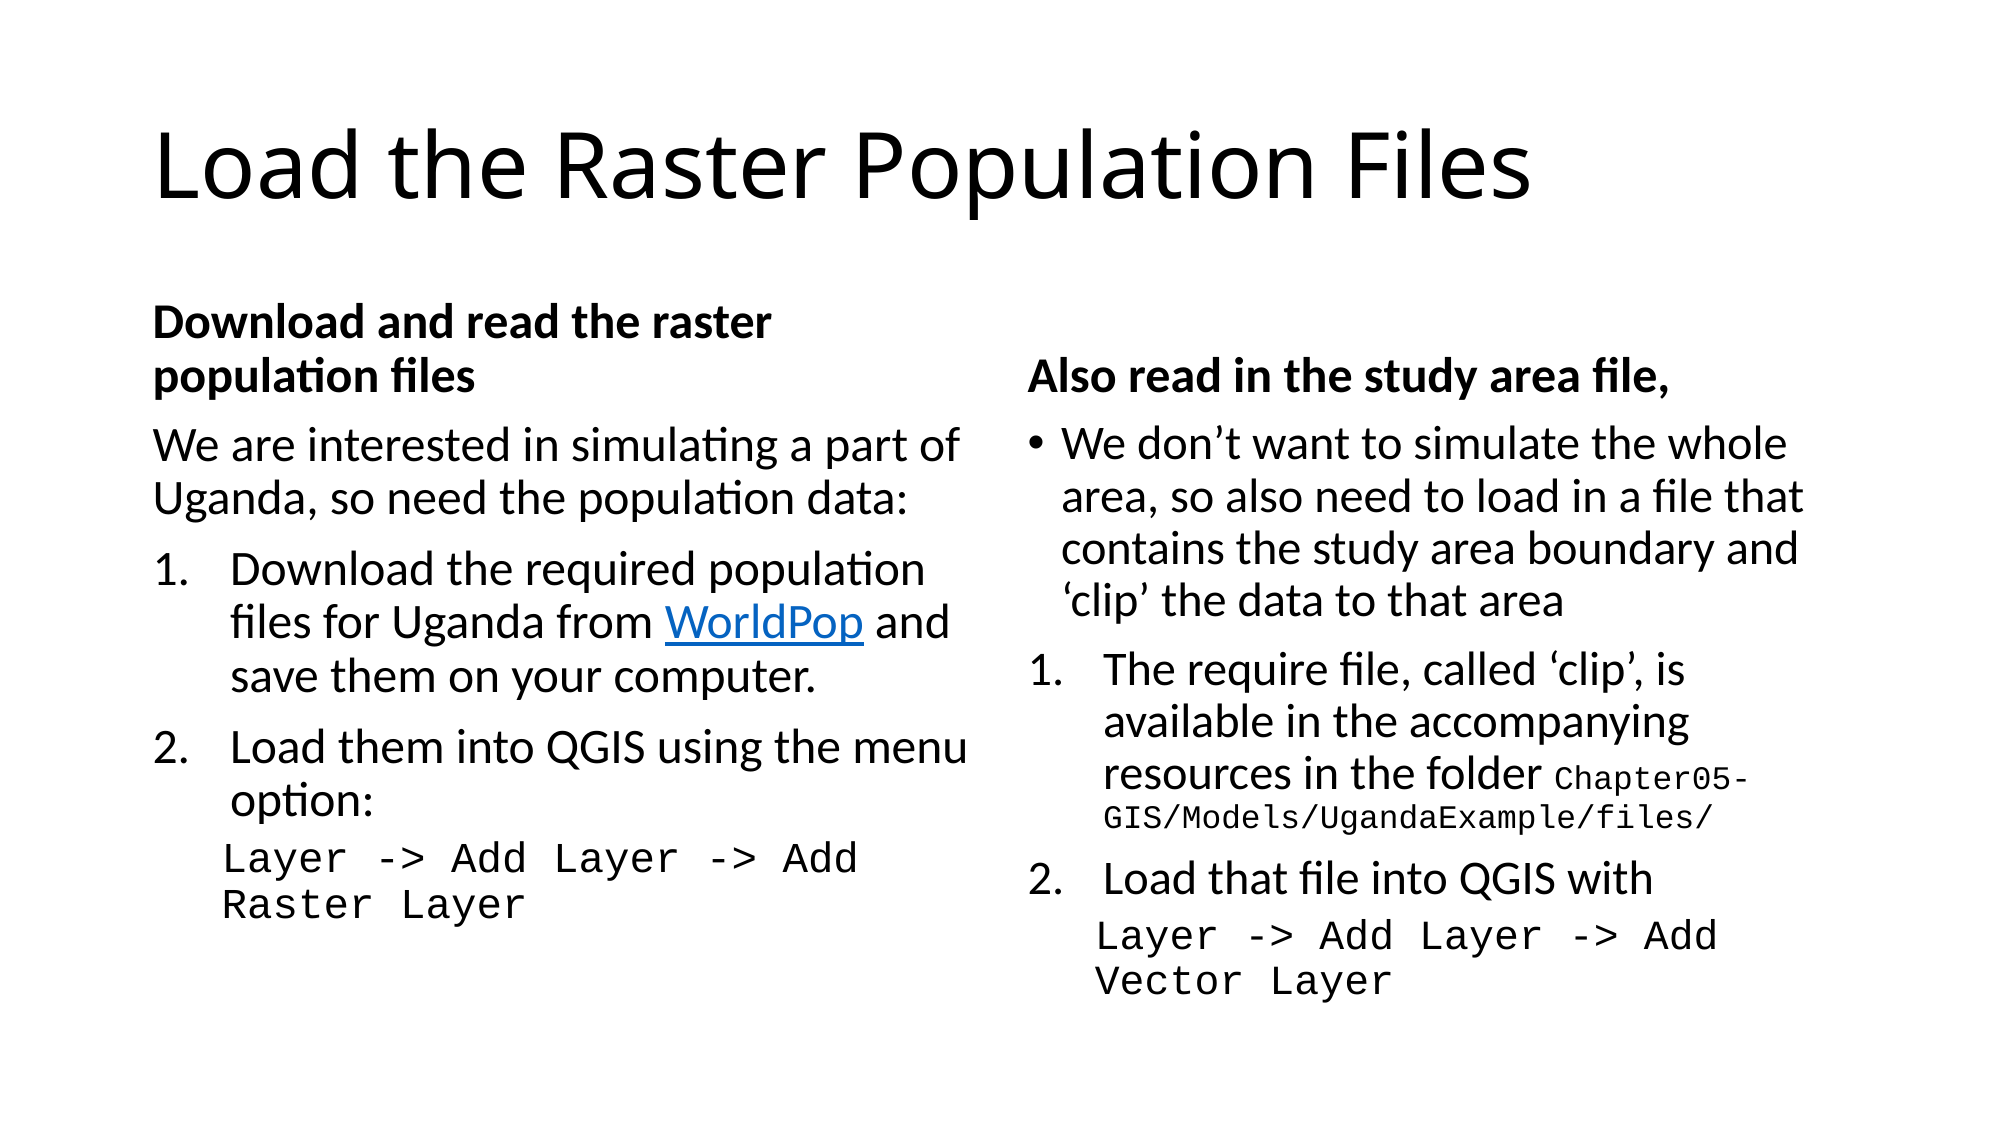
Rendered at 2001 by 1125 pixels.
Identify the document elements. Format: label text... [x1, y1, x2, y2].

list We are interested in simulating a part of Uganda, so need the population data: Download the required population files for Uganda from WorldPop and save them on your computer. Load them into QGIS using the menu option: Layer -> Add Layer -> Add Raster Layer [137, 410, 984, 1016]
list We don’t want to simulate the whole area, so also need to load in a file that contains the study area boundary and ‘clip’ the data to that area The require file, called ‘clip’, is available in the accompanying resources in the folder Chapter05-GIS/Models/UgandaExample/files/ Load that file into QGIS with Layer -> Add Layer -> Add Vector Layer [1012, 410, 1863, 1016]
list Download and read the raster population files [137, 275, 984, 410]
title Load the Raster Population Files [137, 59, 1863, 278]
list Also read in the study area file, [1012, 275, 1863, 410]
